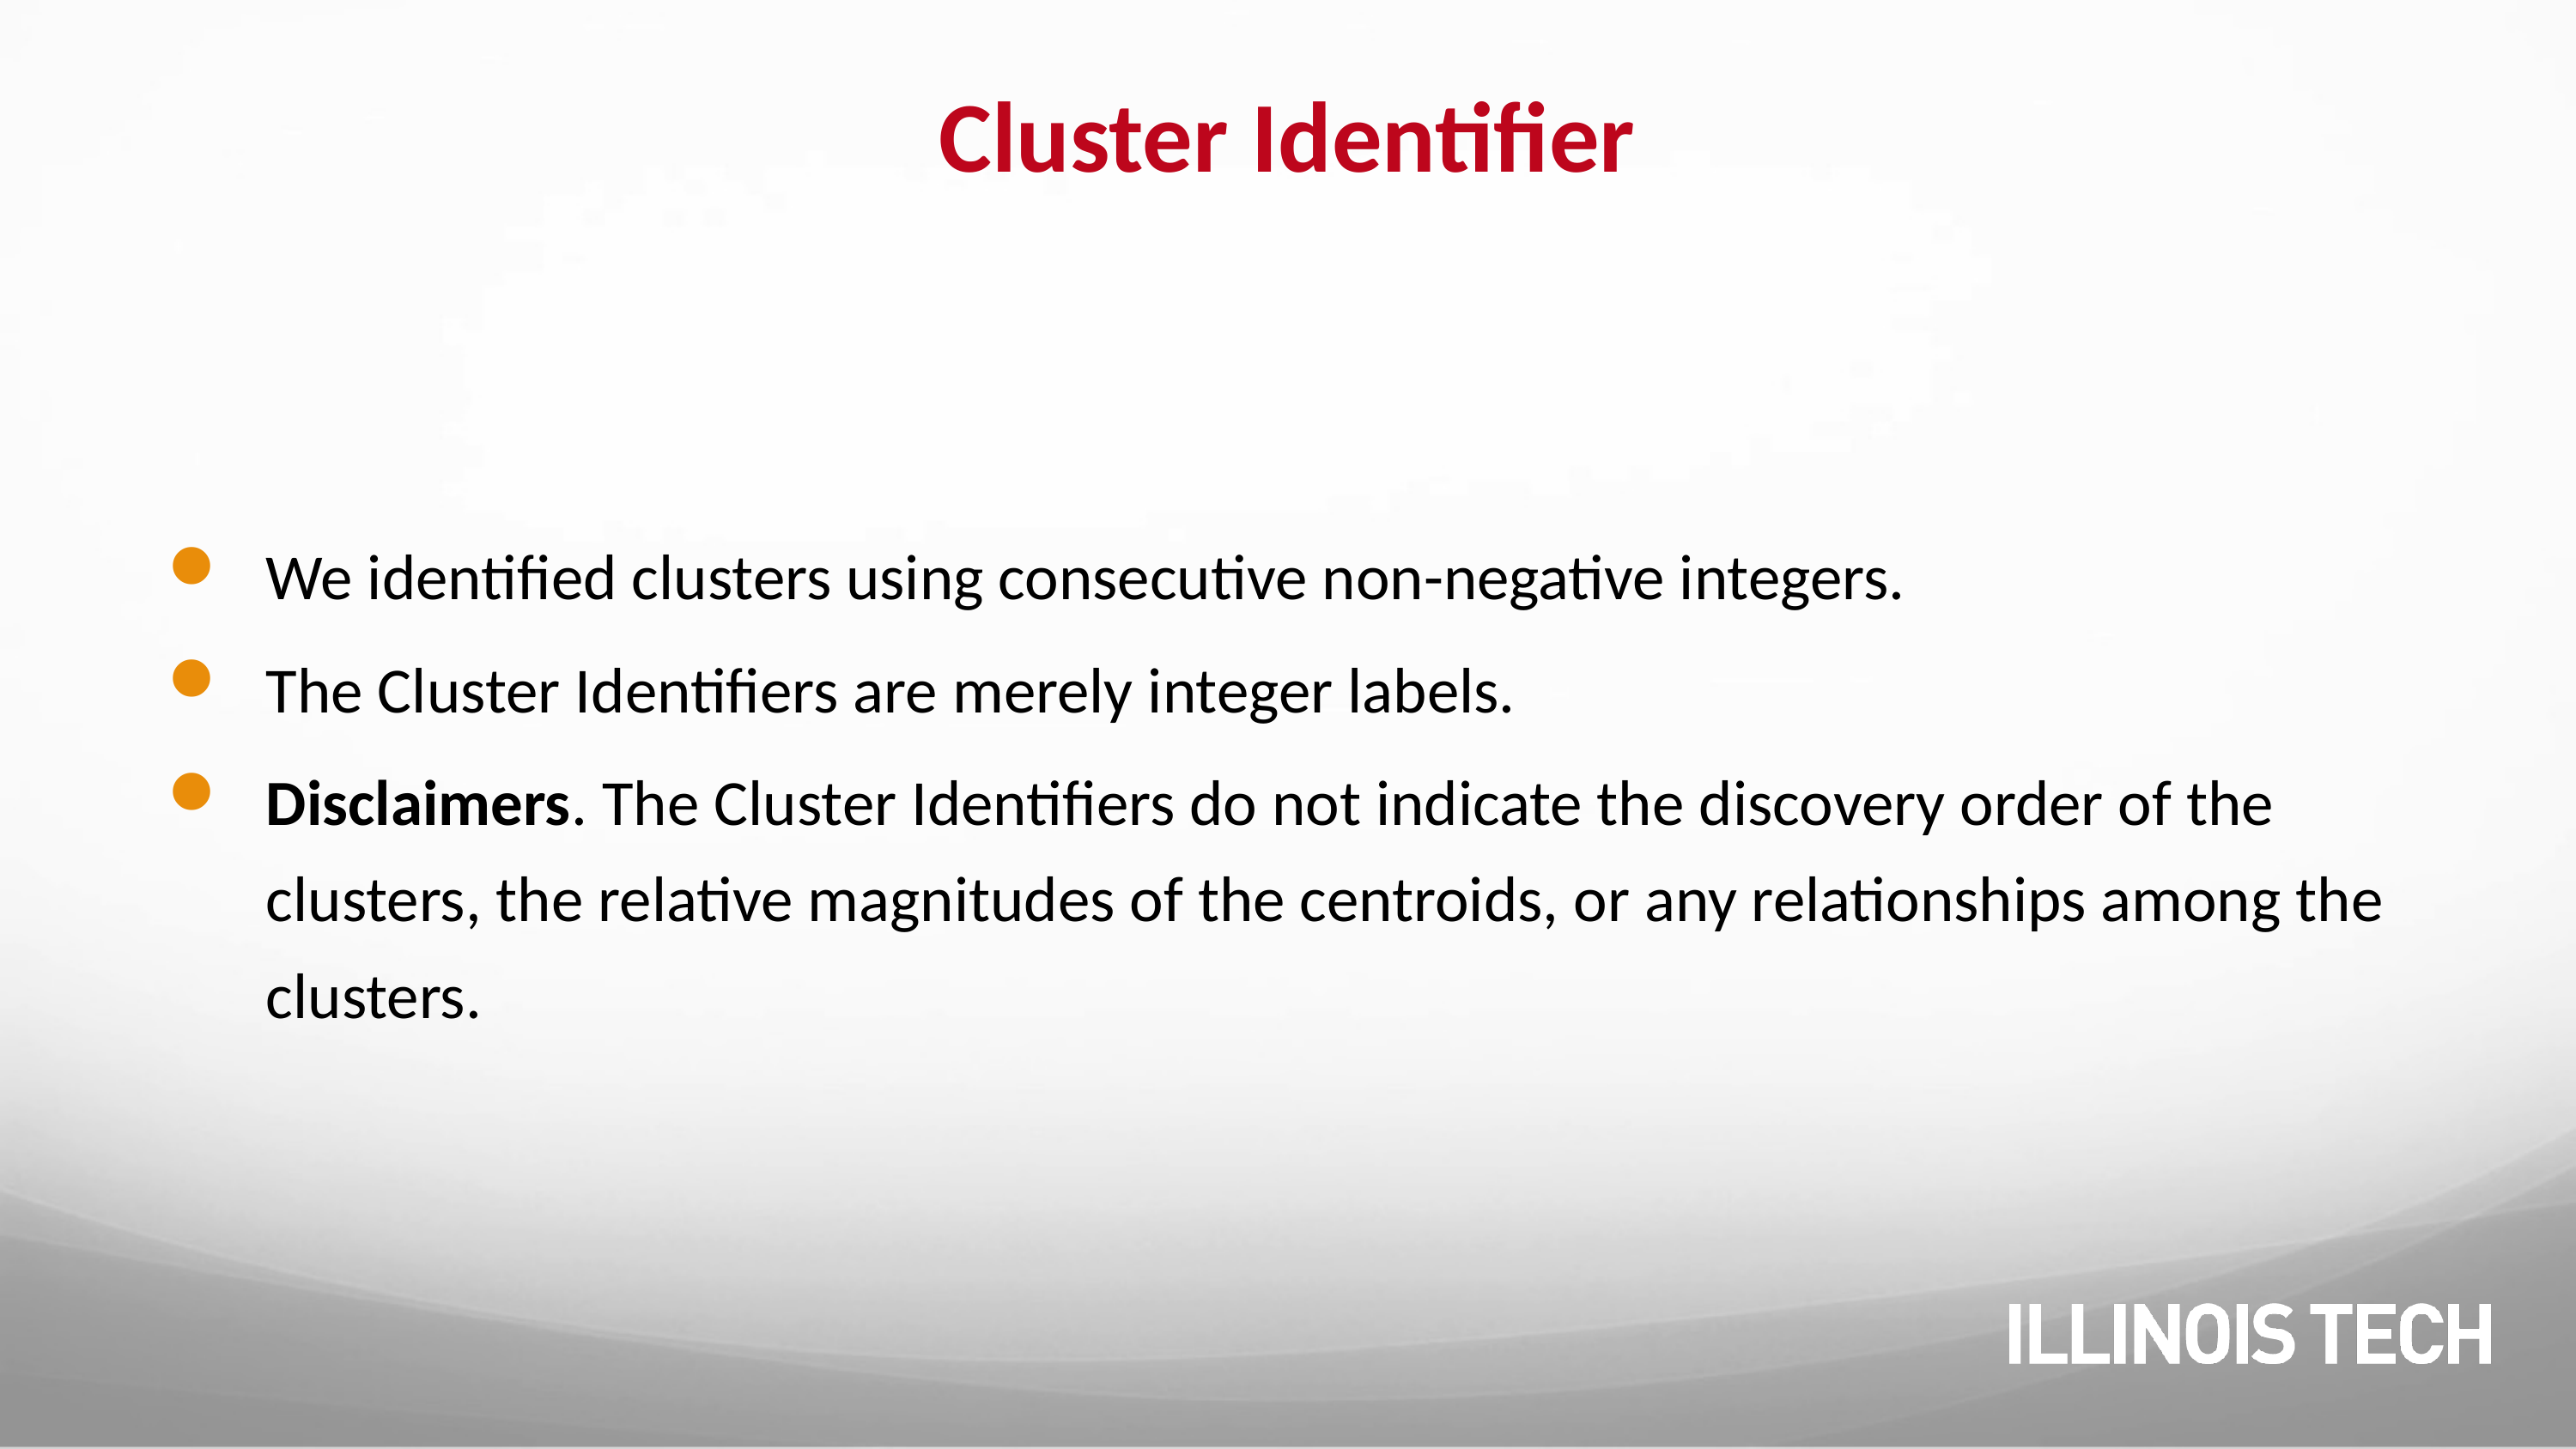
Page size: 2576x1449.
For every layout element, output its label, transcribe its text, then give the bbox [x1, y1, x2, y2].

picture [0, 0, 2576, 1449]
list We identified clusters using consecutive non-negative integers. The Cluster Identifiers are merely integer labels. Disclaimers. The Cluster Identifiers do not indicate the discovery order of the clusters, the relative magnitudes of the centroids, or any relationships among the clusters. [155, 288, 2421, 1259]
title Cluster Identifier [155, 22, 2421, 241]
